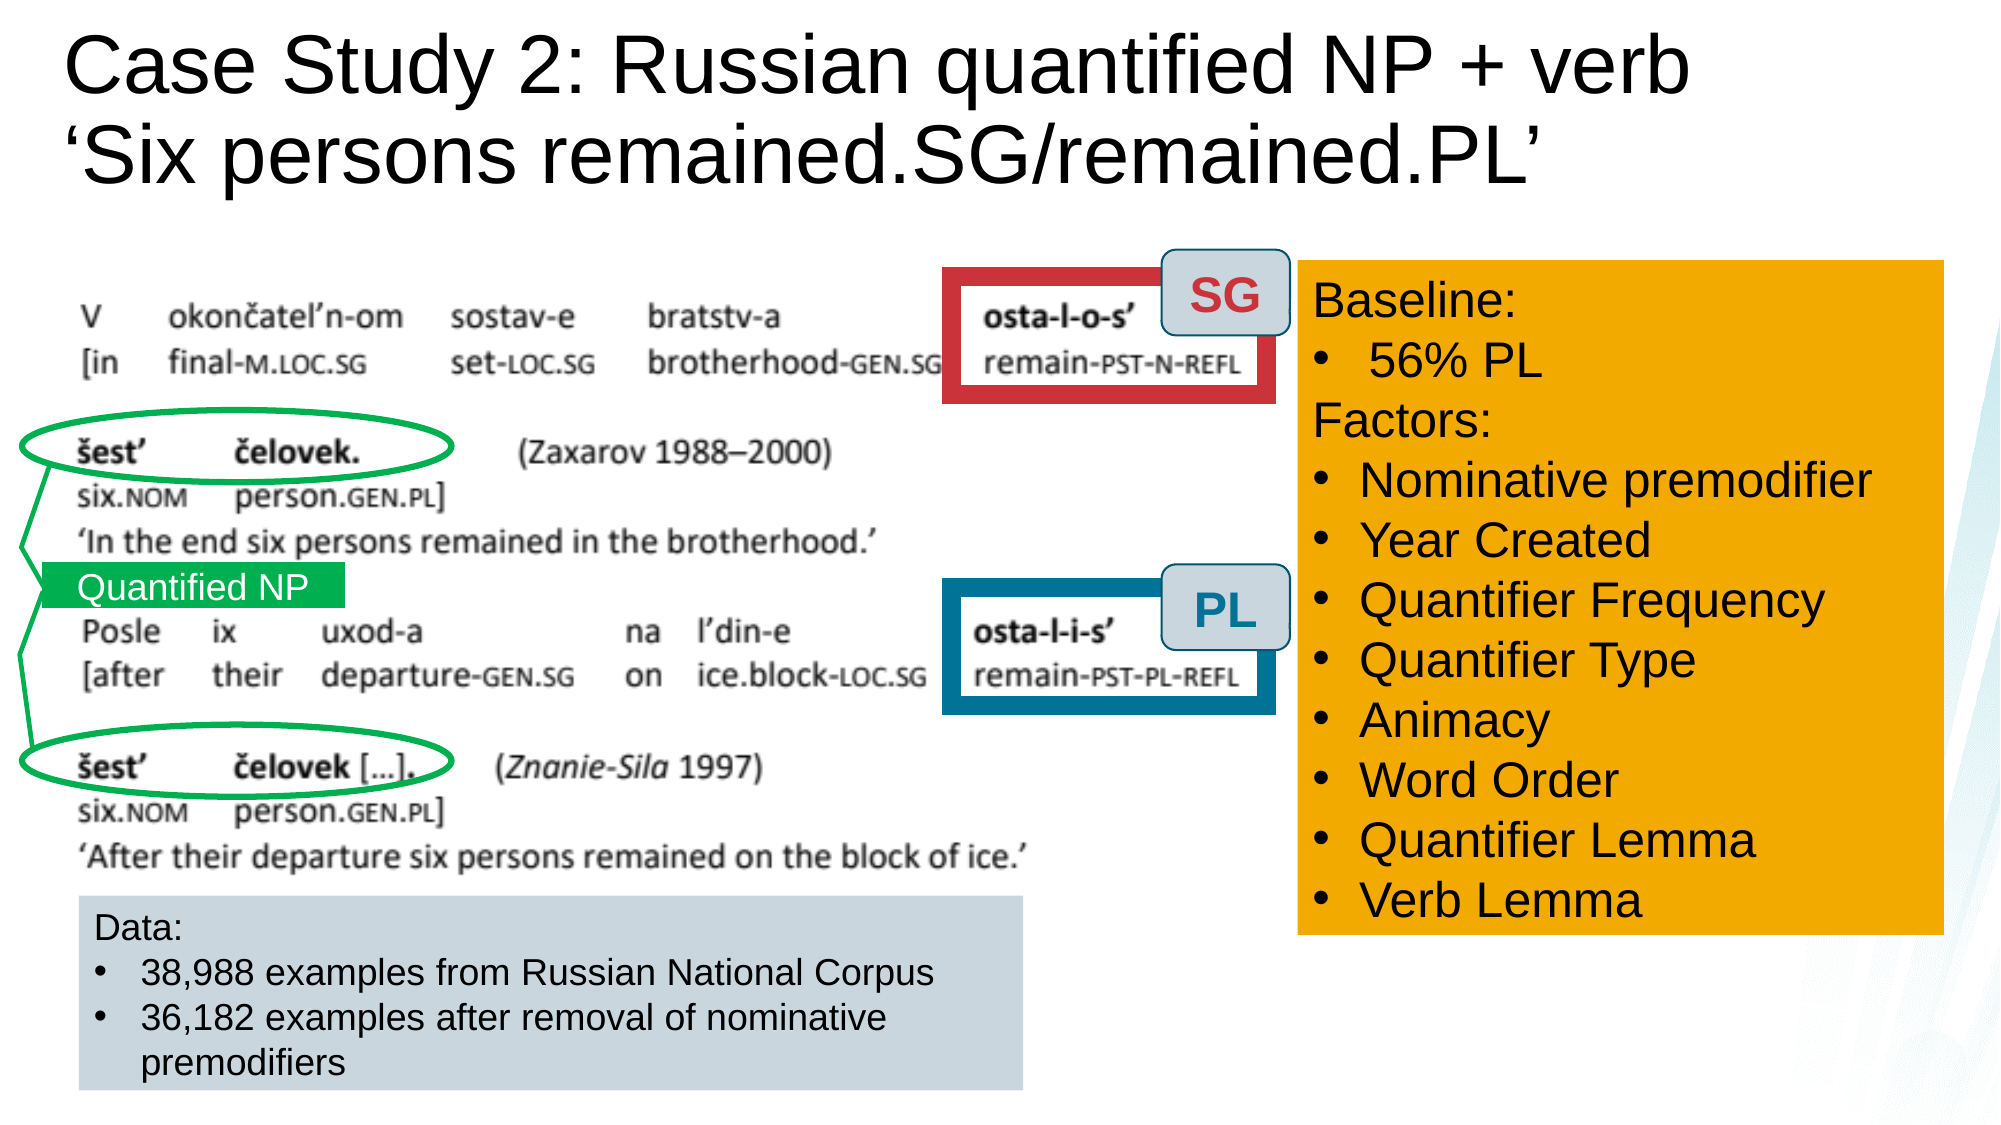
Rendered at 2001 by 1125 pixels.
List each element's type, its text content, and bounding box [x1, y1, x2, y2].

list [56, 215, 1290, 920]
picture [0, 0, 2000, 1125]
text_box Baseline: 56% PL Factors: Nominative premodifier Year Created Quantifier Frequency Quantifier Type Animacy Word Order Quantifier Lemma Verb Lemma [1297, 260, 1944, 935]
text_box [21, 410, 452, 797]
text_box Data: 38,988 examples from Russian National Corpus 36,182 examples after removal of nominative premodifiers [78, 920, 1024, 1091]
title Case Study 2: Russian quantified NP + verb ‘Six persons remained.SG/remained.PL’ [48, 2, 1774, 220]
